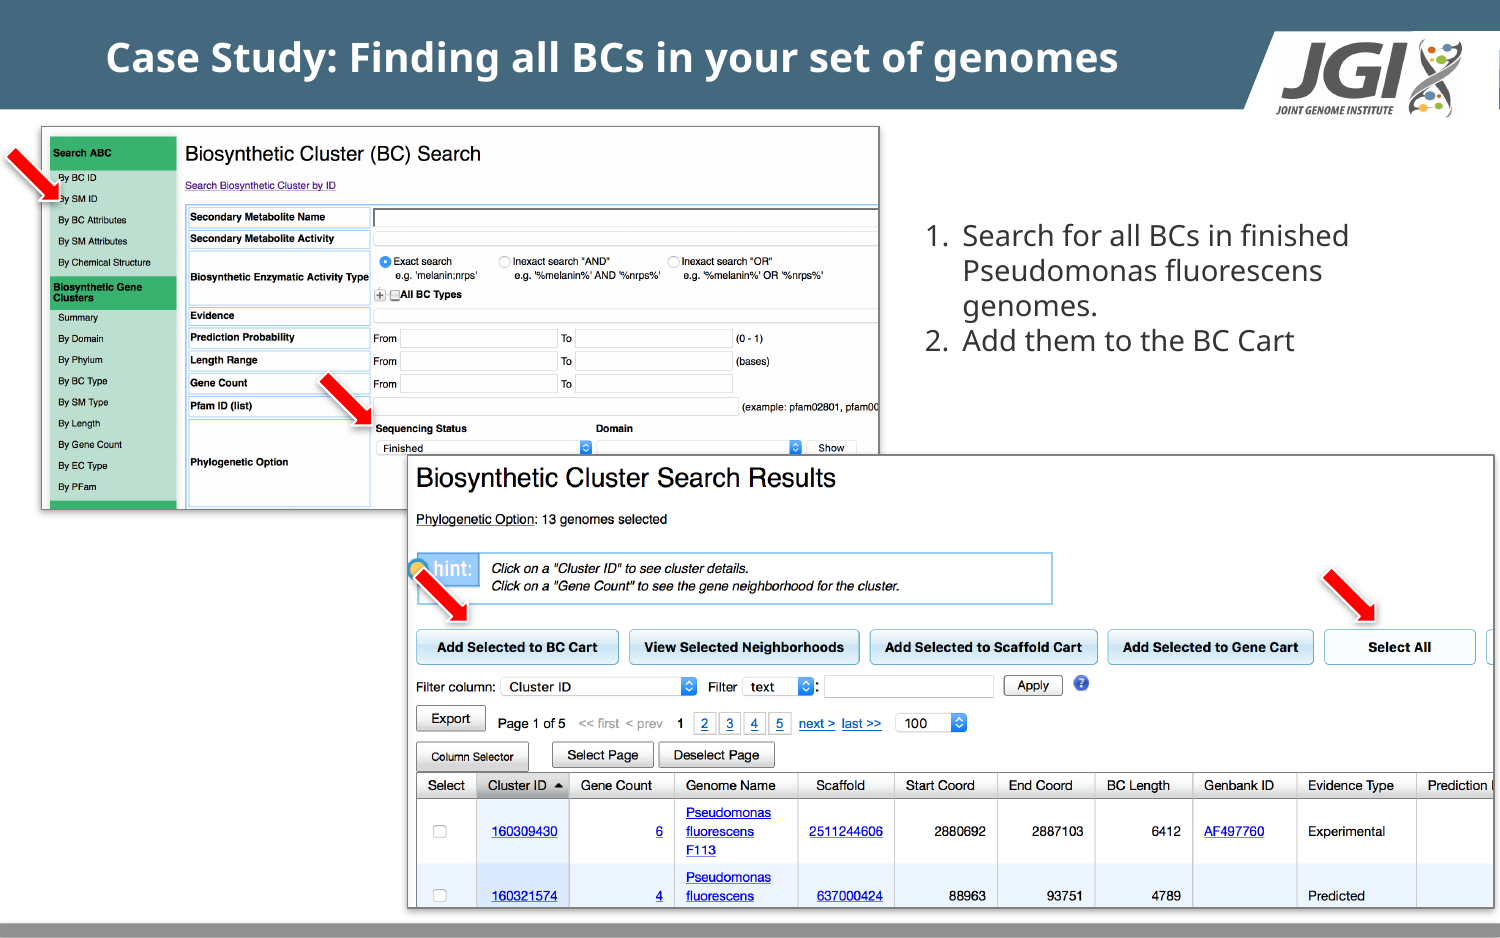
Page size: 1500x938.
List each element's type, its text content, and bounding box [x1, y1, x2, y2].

text_box Search for all BCs in finished Pseudomonas fluorescens genomes. Add them to the BC Cart [910, 209, 1462, 365]
picture [41, 127, 1494, 908]
title Case Study: Finding all BCs in your set of genomes [90, 18, 1238, 94]
text_box [2, 143, 36, 193]
picture [1276, 39, 1462, 118]
